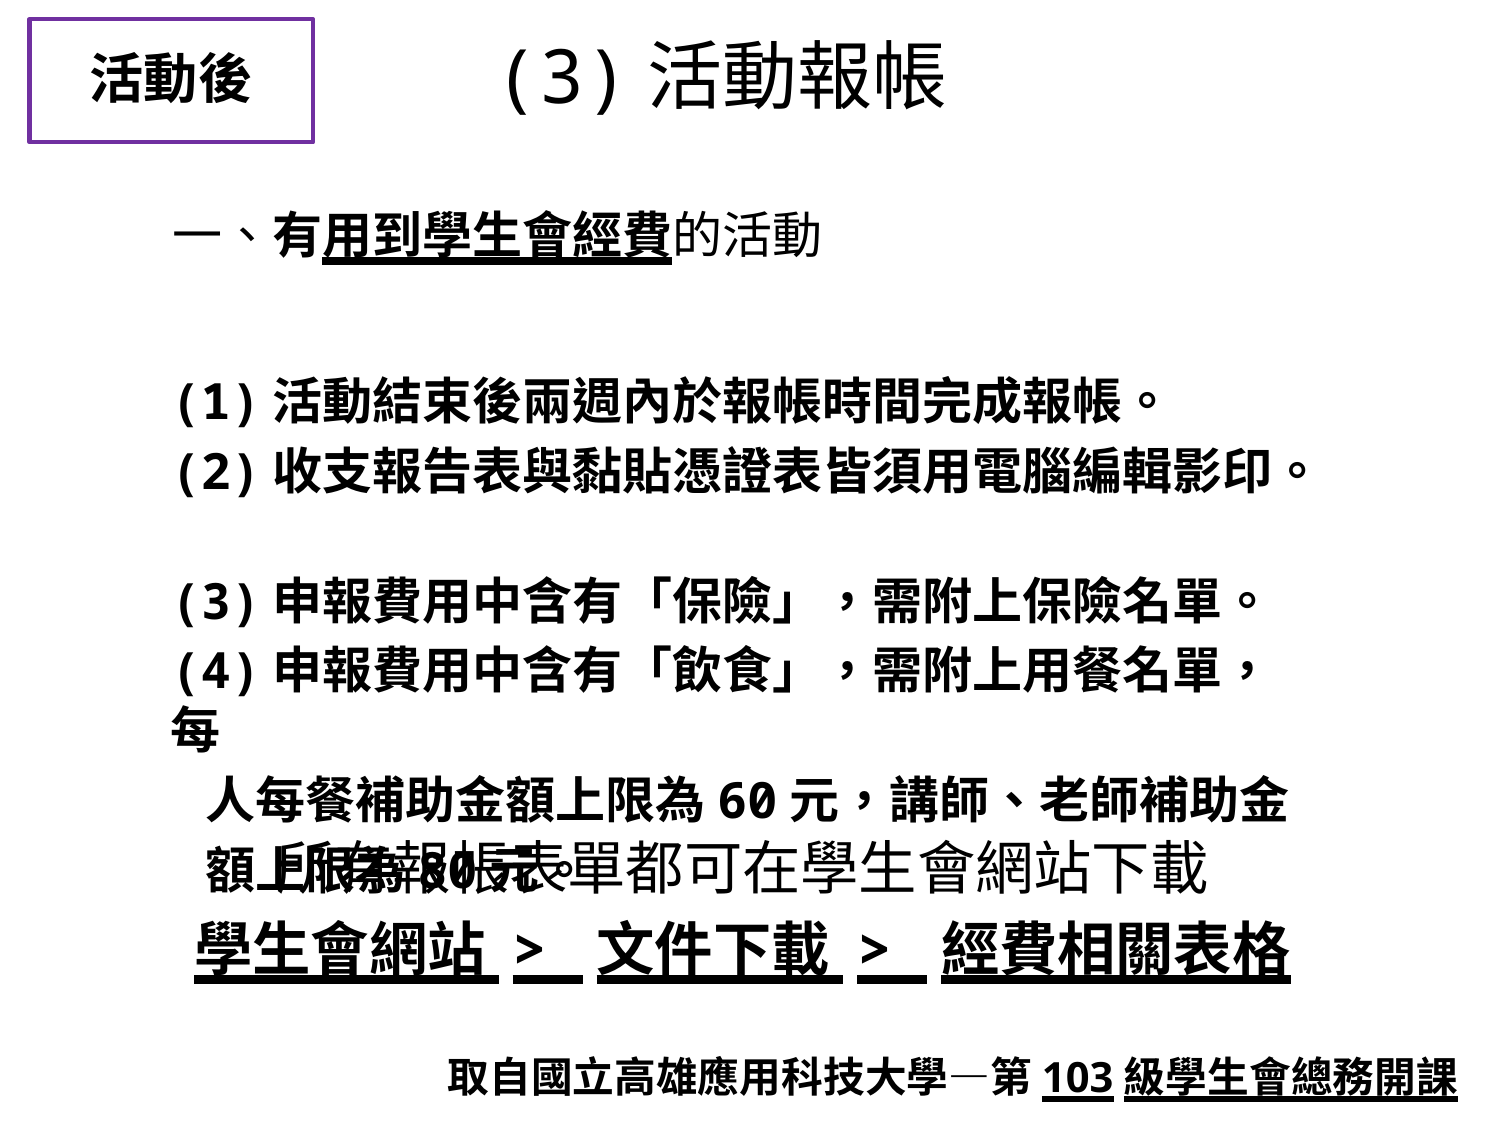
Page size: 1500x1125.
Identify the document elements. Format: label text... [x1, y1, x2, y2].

text_box 所有報帳表單都可在學生會網站下載 學生會網站 > 文件下載 > 經費相關表格 [67, 812, 1418, 1001]
text_box 取自國立高雄應用科技大學—第103級學生會總務開課 [432, 1043, 1496, 1109]
text_box (3)活動報帳 [479, 21, 962, 127]
text_box 一、有用到學生會經費的活動 [157, 196, 838, 271]
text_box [29, 18, 314, 143]
text_box (1)活動結束後兩週內於報帳時間完成報帳。 (2)收支報告表與黏貼憑證表皆須用電腦編輯影印。 (3)申報費用中含有「保險」，需附上保險名單。 (4)申報費用中含有「飲食」，需附上用餐名單，每 人每餐補助金額上限為60元，講師、老師補助金 額上限為80元。 [156, 361, 1329, 811]
